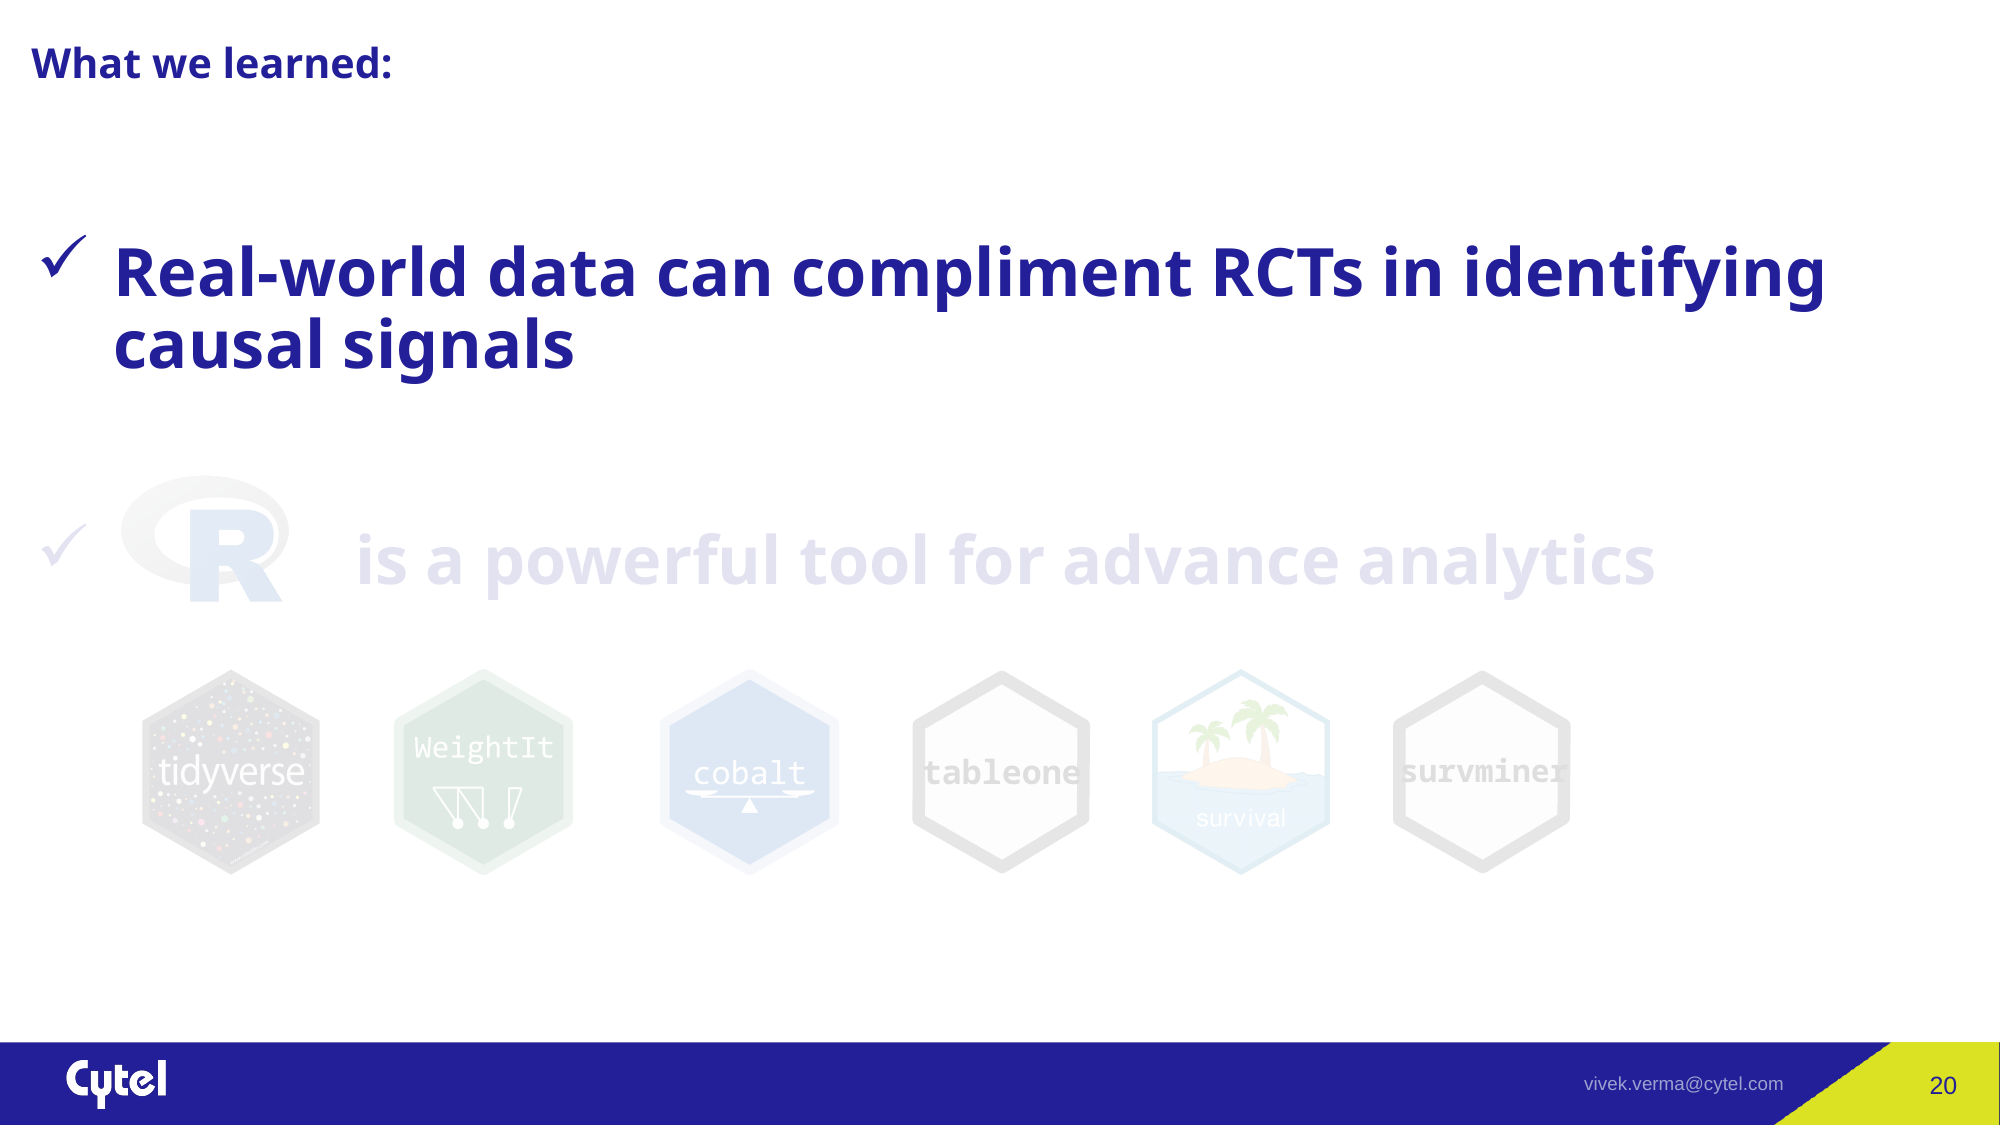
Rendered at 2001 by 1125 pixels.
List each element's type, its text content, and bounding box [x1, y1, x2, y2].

picture [381, 669, 586, 875]
text_box [19, 444, 1984, 931]
picture [121, 475, 289, 602]
picture [1767, 1042, 2000, 1125]
text_box vivek.verma@cytel.com [171, 1064, 1799, 1106]
picture [1152, 669, 1330, 875]
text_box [913, 676, 1091, 868]
picture [66, 1060, 166, 1109]
title What we learned: [16, 35, 1973, 96]
slide_number 20 [1522, 1054, 1973, 1115]
picture [142, 669, 320, 875]
picture [647, 669, 852, 875]
text_box Real-world data can compliment RCTs in identifying causal signals is a powerful tool for advance analytics [21, 95, 1978, 444]
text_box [1390, 676, 1578, 868]
